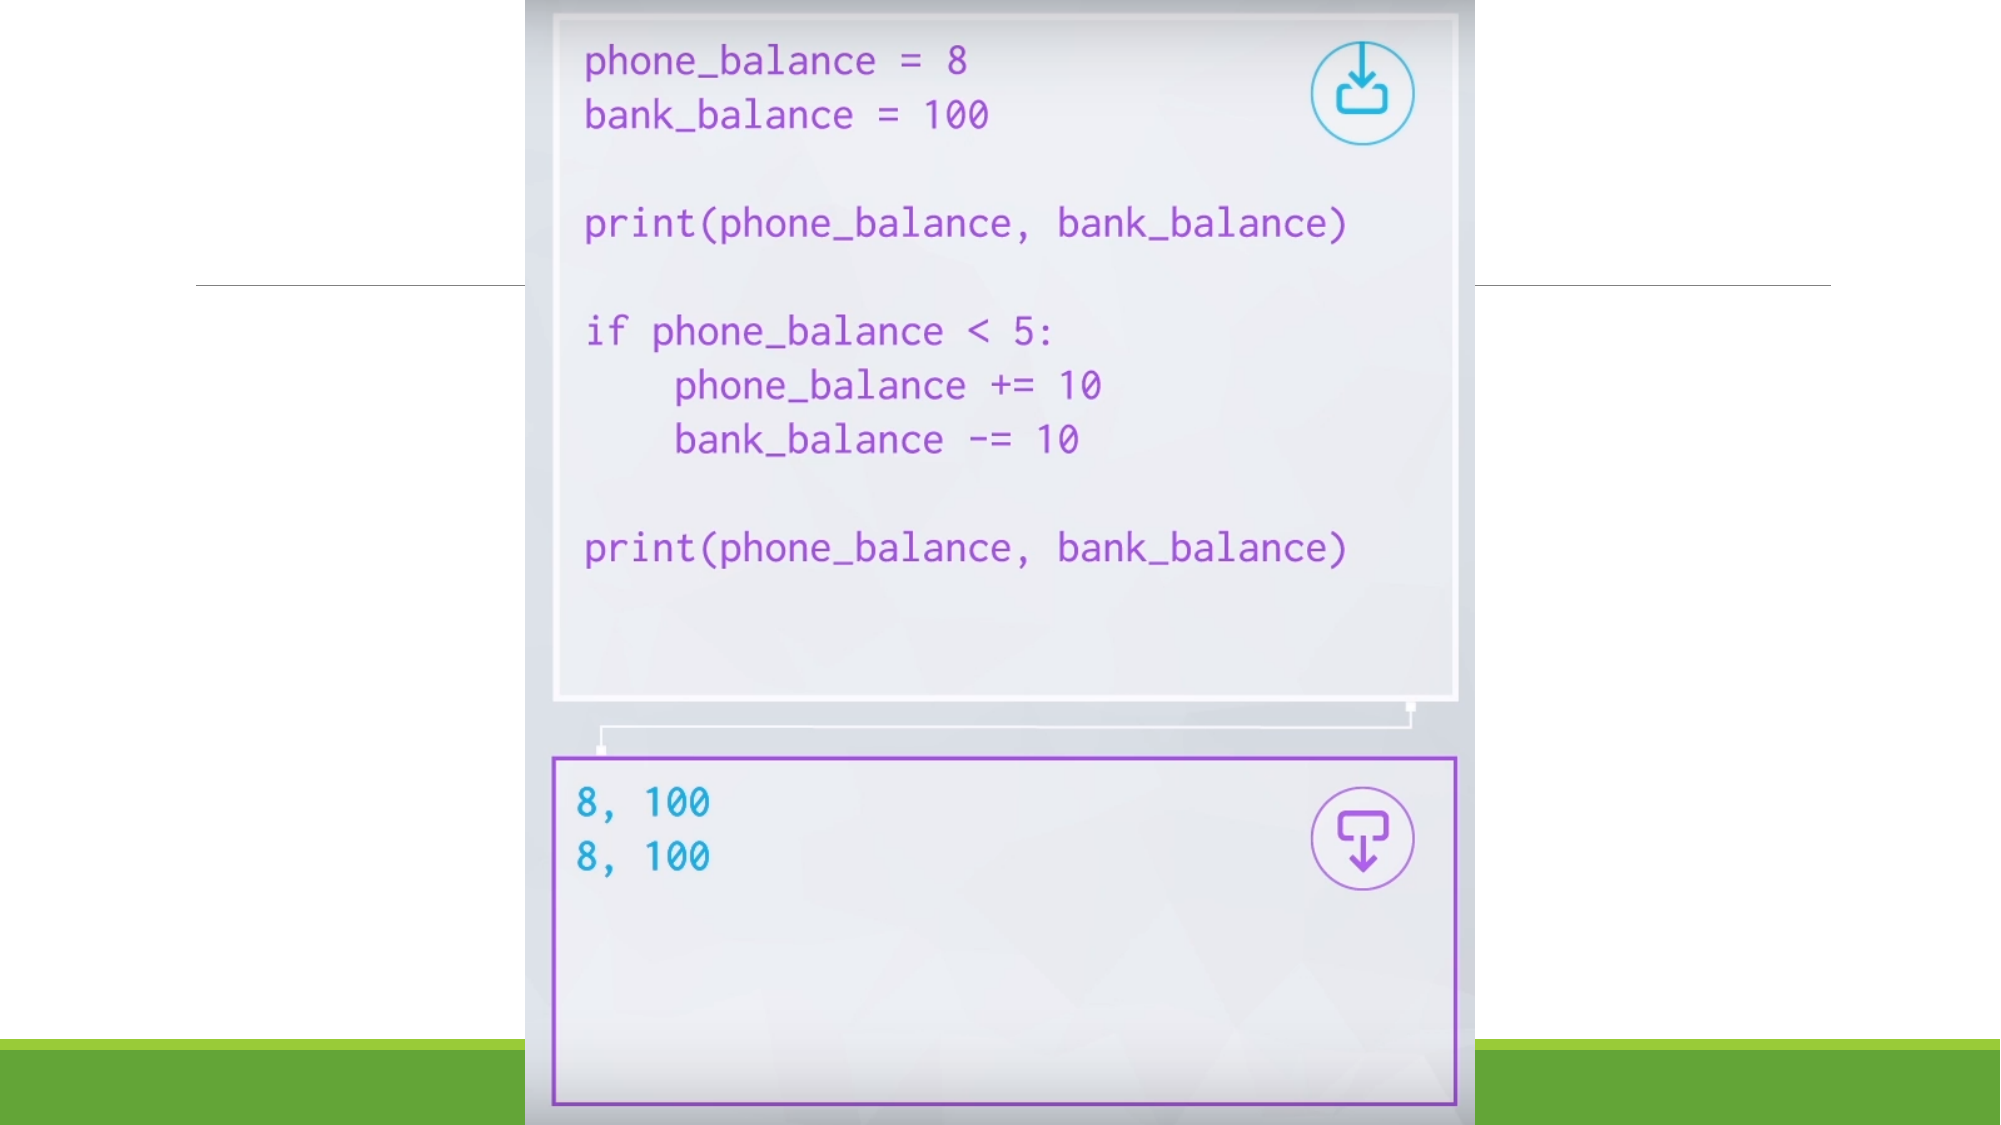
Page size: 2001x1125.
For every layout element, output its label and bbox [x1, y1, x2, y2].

picture [524, 0, 1476, 1125]
